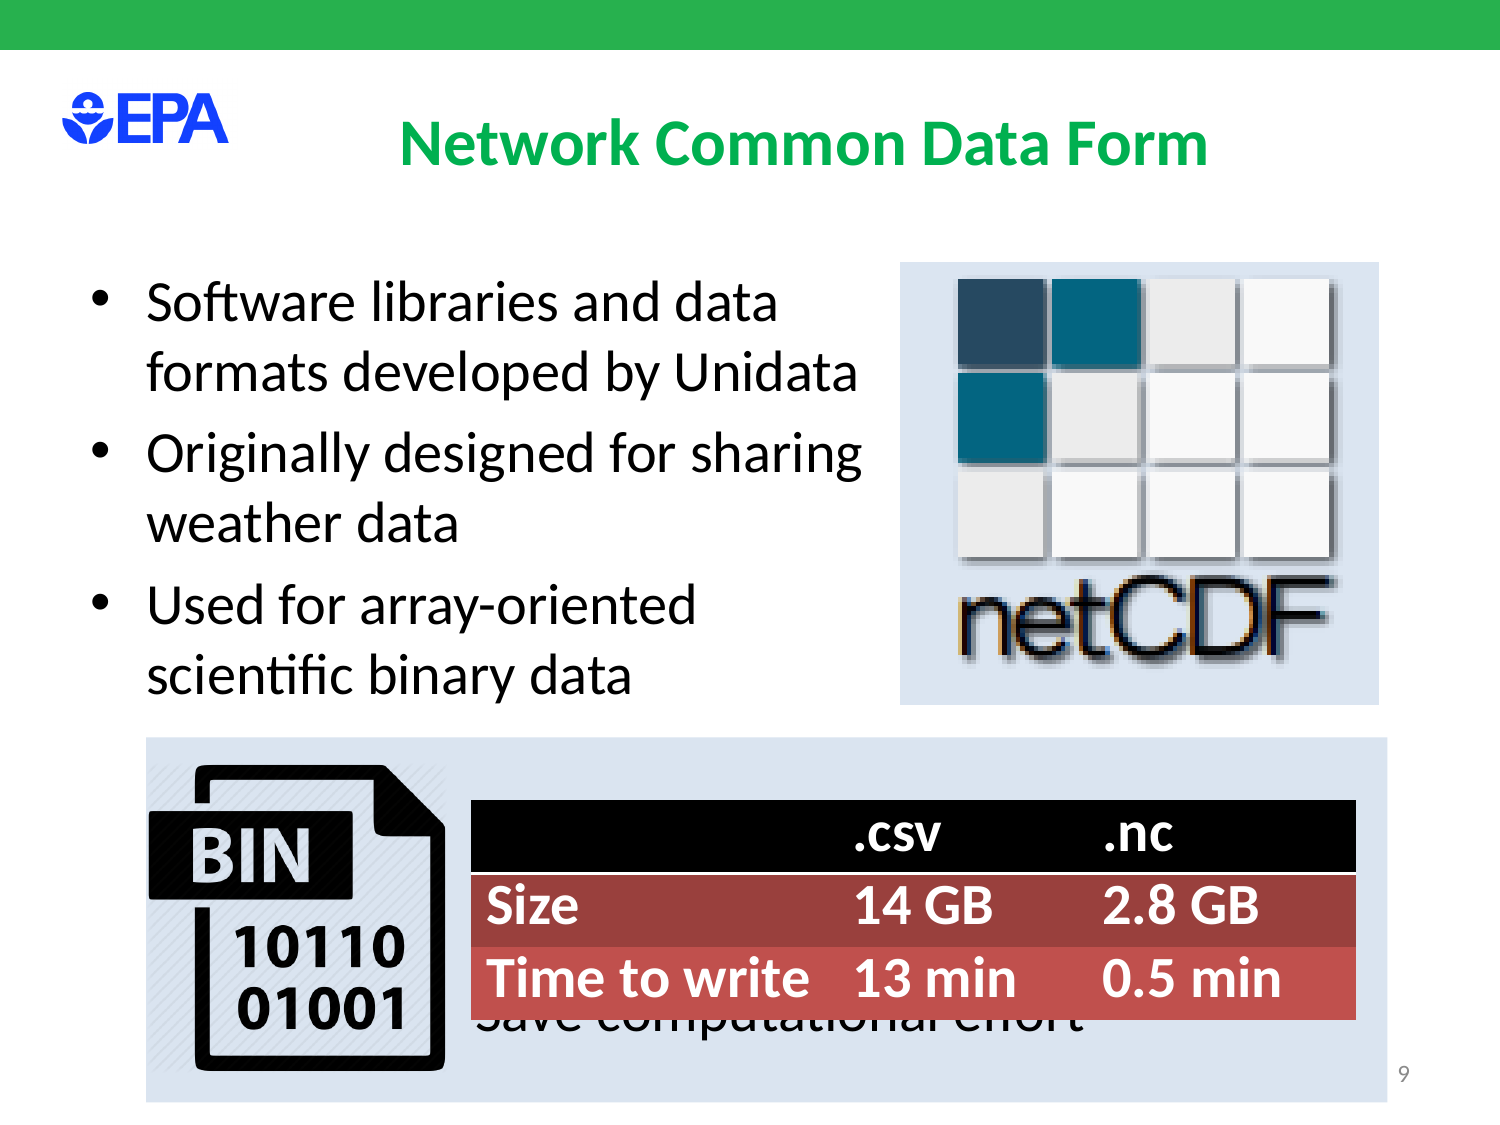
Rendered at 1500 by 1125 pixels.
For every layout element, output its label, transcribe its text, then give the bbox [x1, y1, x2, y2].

list Software libraries and data formats developed by Unidata Originally designed for sharing weather data Used for array-oriented scientific binary data [74, 254, 901, 998]
table_cell 13 min [838, 947, 1088, 1020]
table_cell 0.5 min [1088, 947, 1356, 1020]
title Network Common Data Form [199, 44, 1426, 233]
table_cell 2.8 GB [1088, 875, 1356, 947]
picture [62, 78, 199, 150]
slide_number 9 [1074, 1042, 1425, 1103]
text_box Why binary? Save space Save computational effort [460, 802, 1286, 1063]
text_box [144, 998, 1390, 1105]
table_cell 14 GB [838, 875, 1088, 947]
picture [900, 262, 1379, 706]
table_header .csv [838, 800, 1088, 872]
text_box [901, 735, 1390, 1042]
table_header [471, 800, 838, 872]
picture [145, 762, 447, 1073]
table_cell Time to write [471, 947, 838, 1020]
table_header .nc [1088, 800, 1356, 872]
table_cell Size [471, 875, 838, 947]
